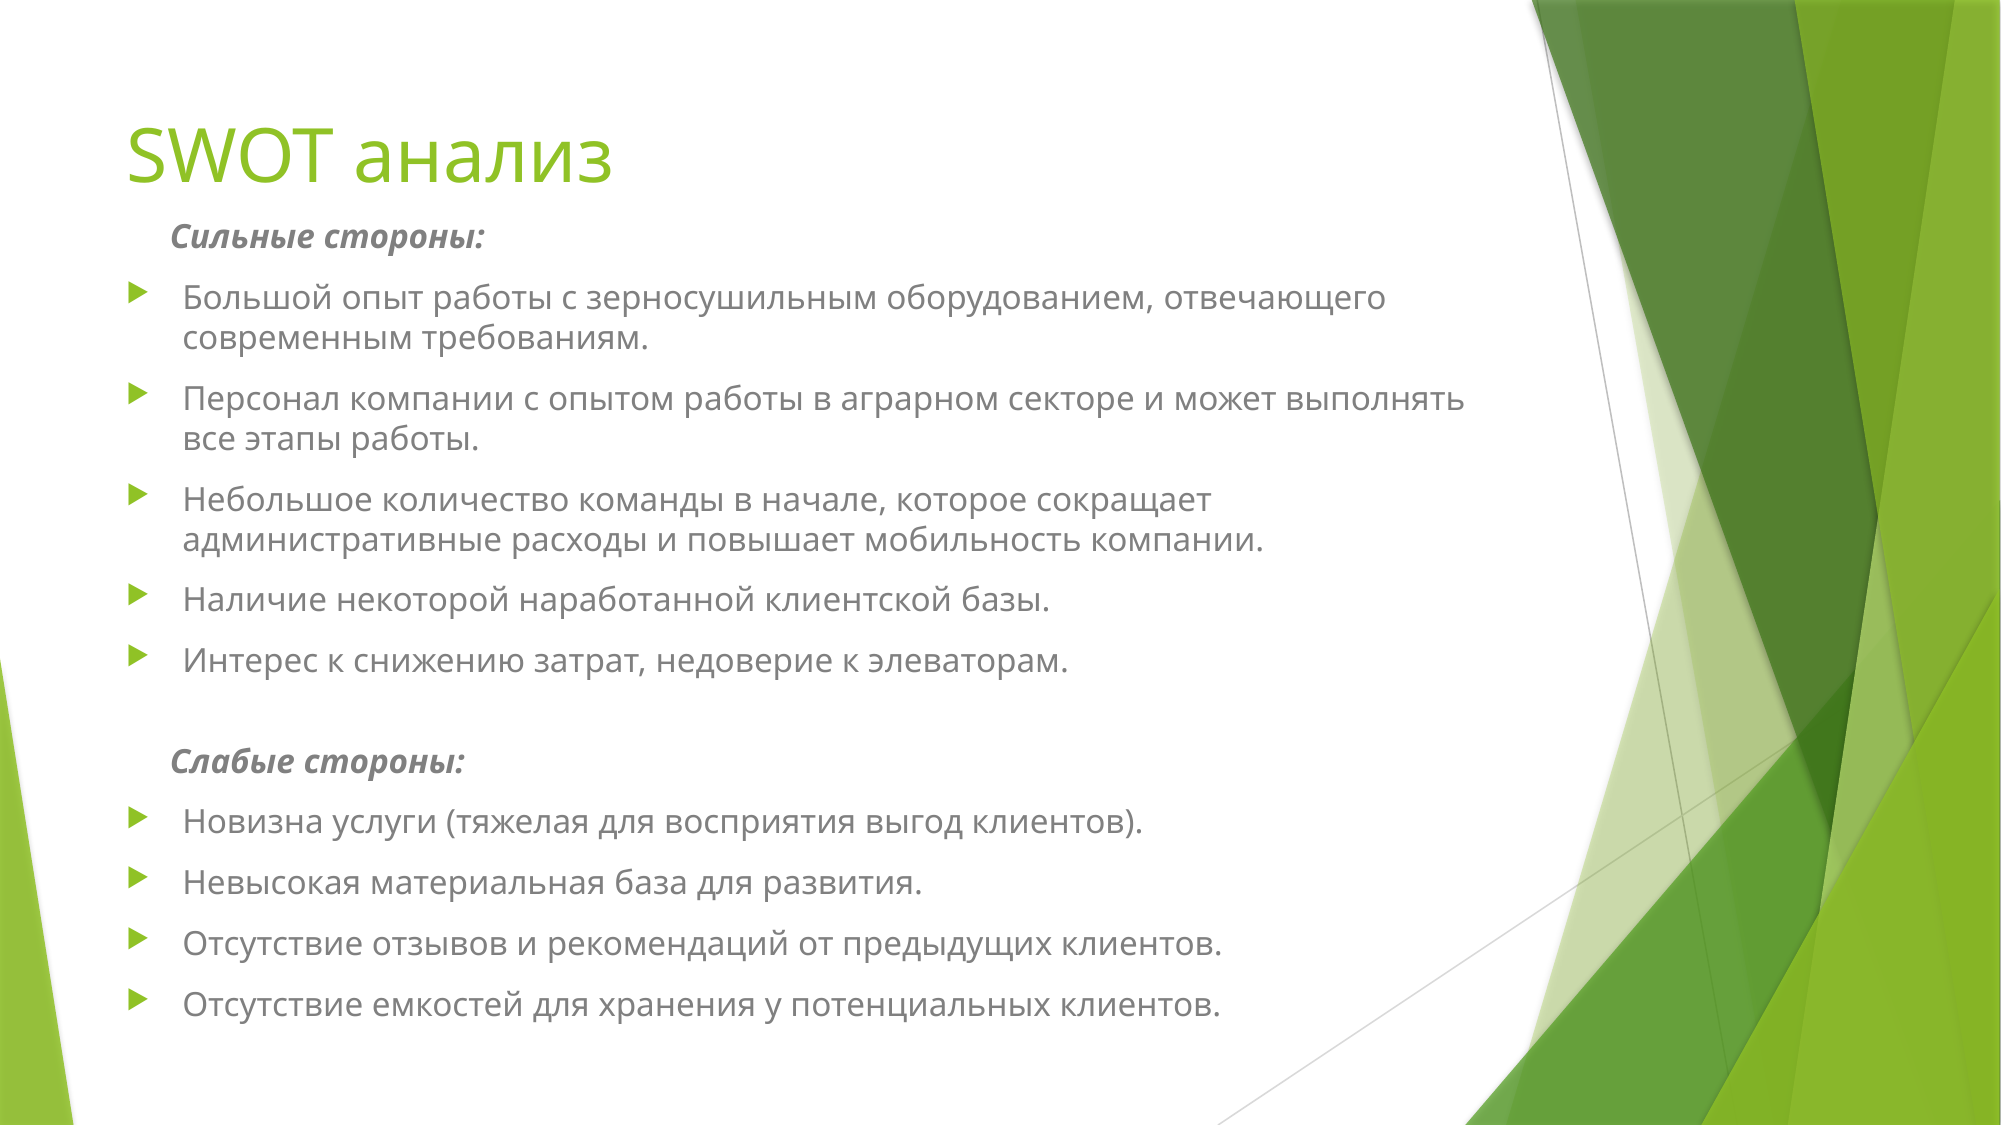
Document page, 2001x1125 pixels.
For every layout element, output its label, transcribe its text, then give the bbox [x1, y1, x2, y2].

title SWOT анализ [111, 99, 1522, 208]
list Сильные стороны: Большой опыт работы с зерносушильным оборудованием, отвечающего современным требованиям. Персонал компании с опытом работы в аграрном секторе и может выполнять все этапы работы. Небольшое количество команды в начале, которое сокращает административные расходы и повышает мобильность компании. Наличие некоторой наработанной клиентской базы. Интерес к снижению затрат, недоверие к элеваторам. Слабые стороны: Новизна услуги (тяжелая для восприятия выгод клиентов). Невысокая материальная база для развития. Отсутствие отзывов и рекомендаций от предыдущих клиентов. Отсутствие емкостей для хранения у потенциальных клиентов. [111, 208, 1522, 1056]
